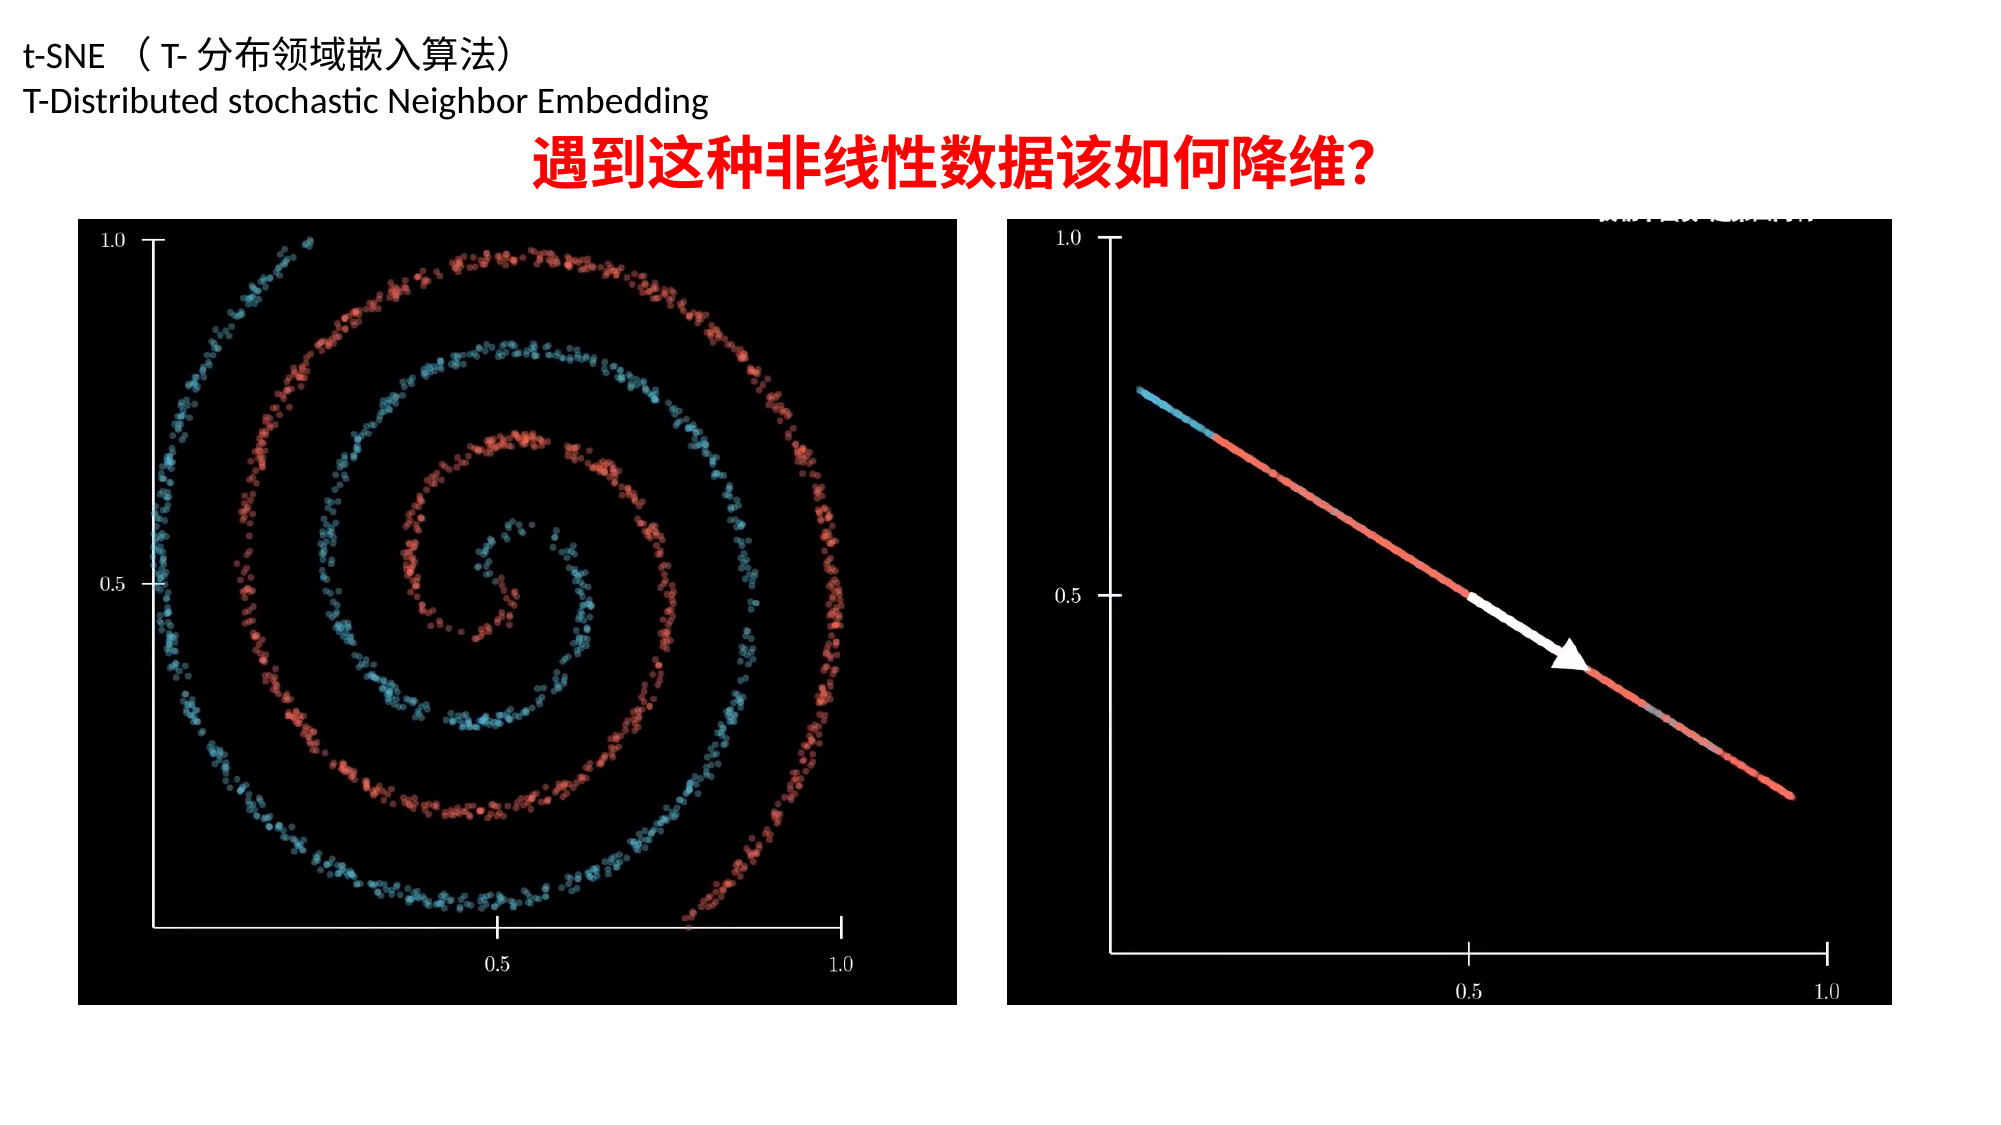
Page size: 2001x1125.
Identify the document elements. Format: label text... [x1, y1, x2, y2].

picture [1004, 216, 1893, 1007]
picture [75, 216, 958, 1007]
text_box t-SNE（T-分布领域嵌入算法） T-Distributed stochastic Neighbor Embedding [8, 23, 829, 129]
text_box 遇到这种非线性数据该如何降维？ [516, 118, 1399, 204]
